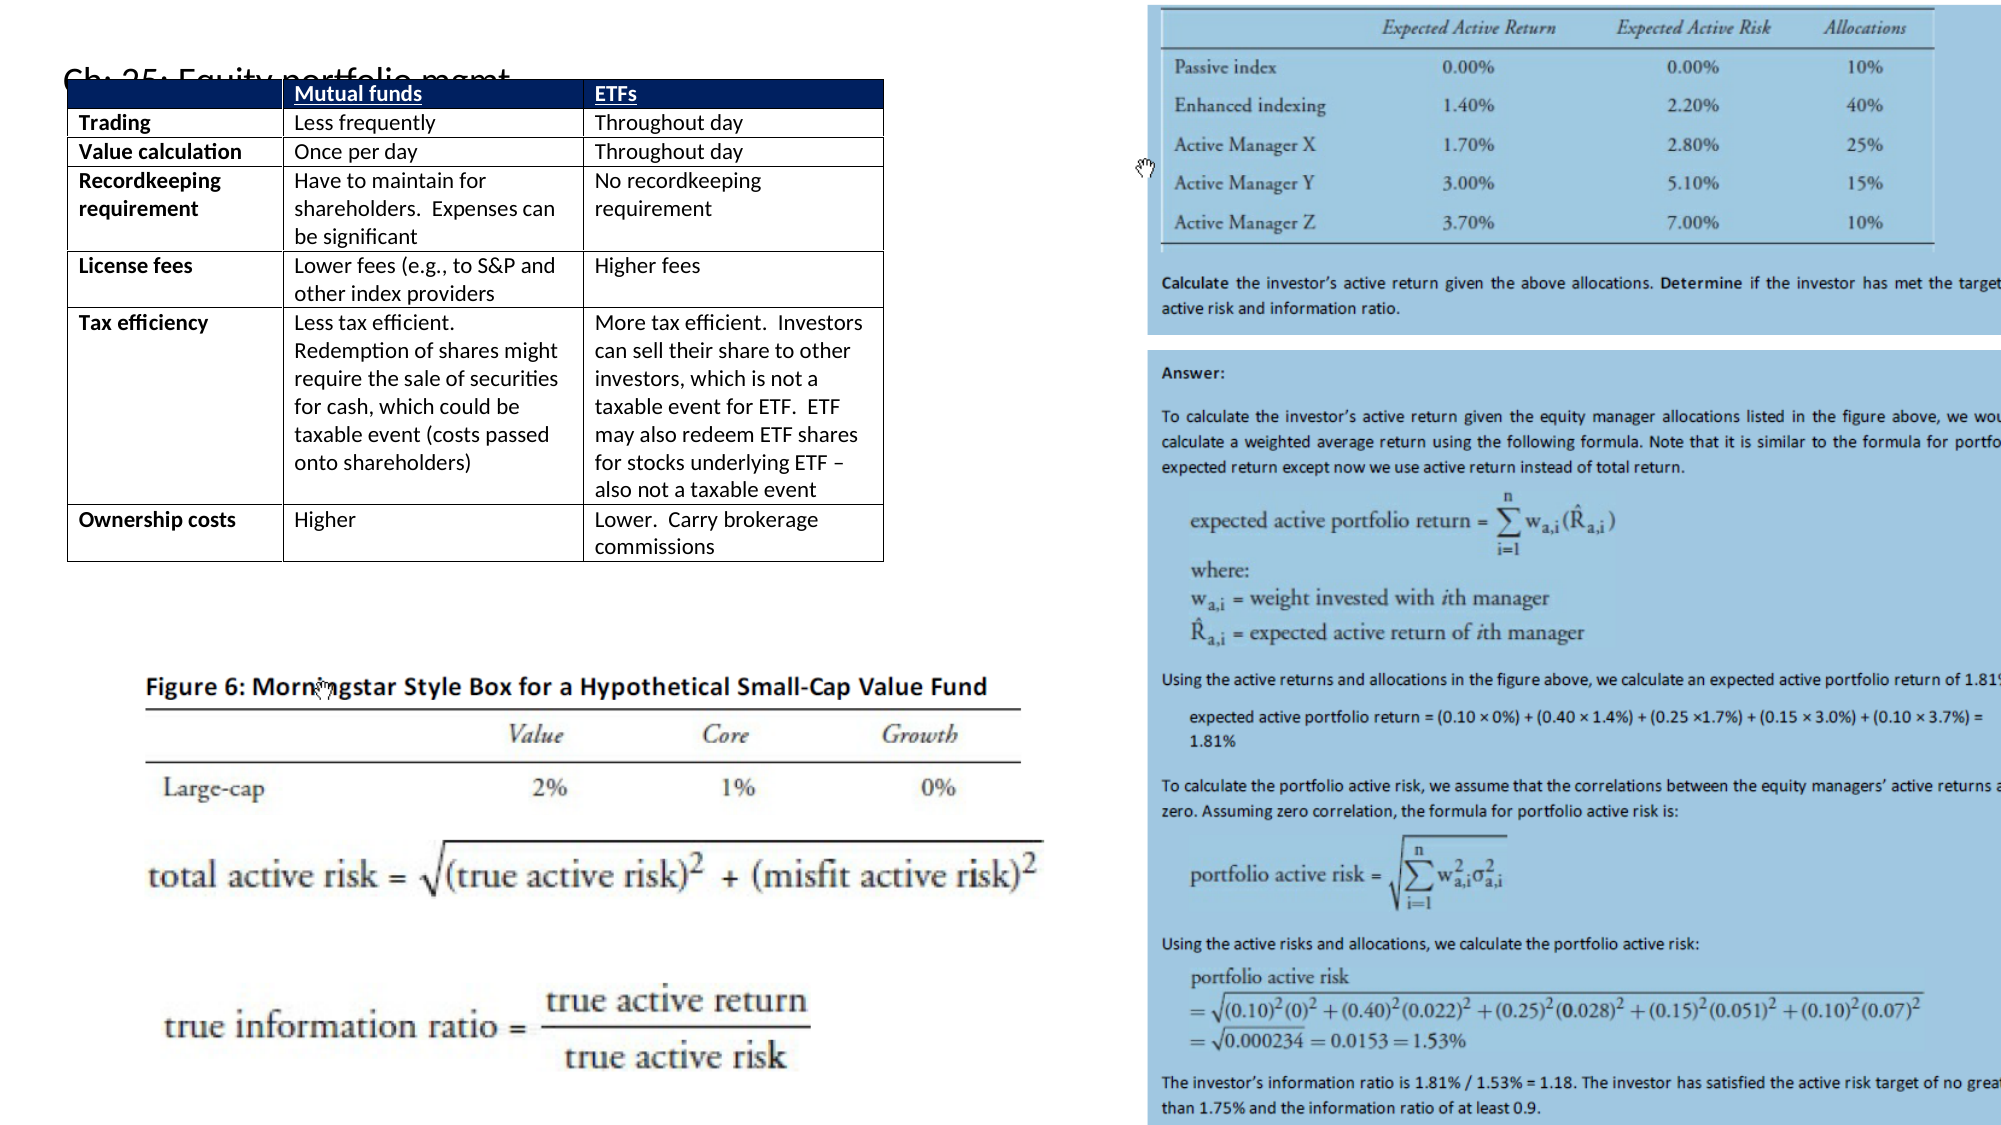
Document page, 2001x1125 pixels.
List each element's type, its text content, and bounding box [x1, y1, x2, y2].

picture [62, 78, 888, 564]
picture [1132, 0, 2001, 335]
picture [1132, 350, 2001, 1125]
text_box Ch: 25: Equity portfolio mgmt [48, 48, 945, 108]
picture [110, 657, 1118, 1086]
